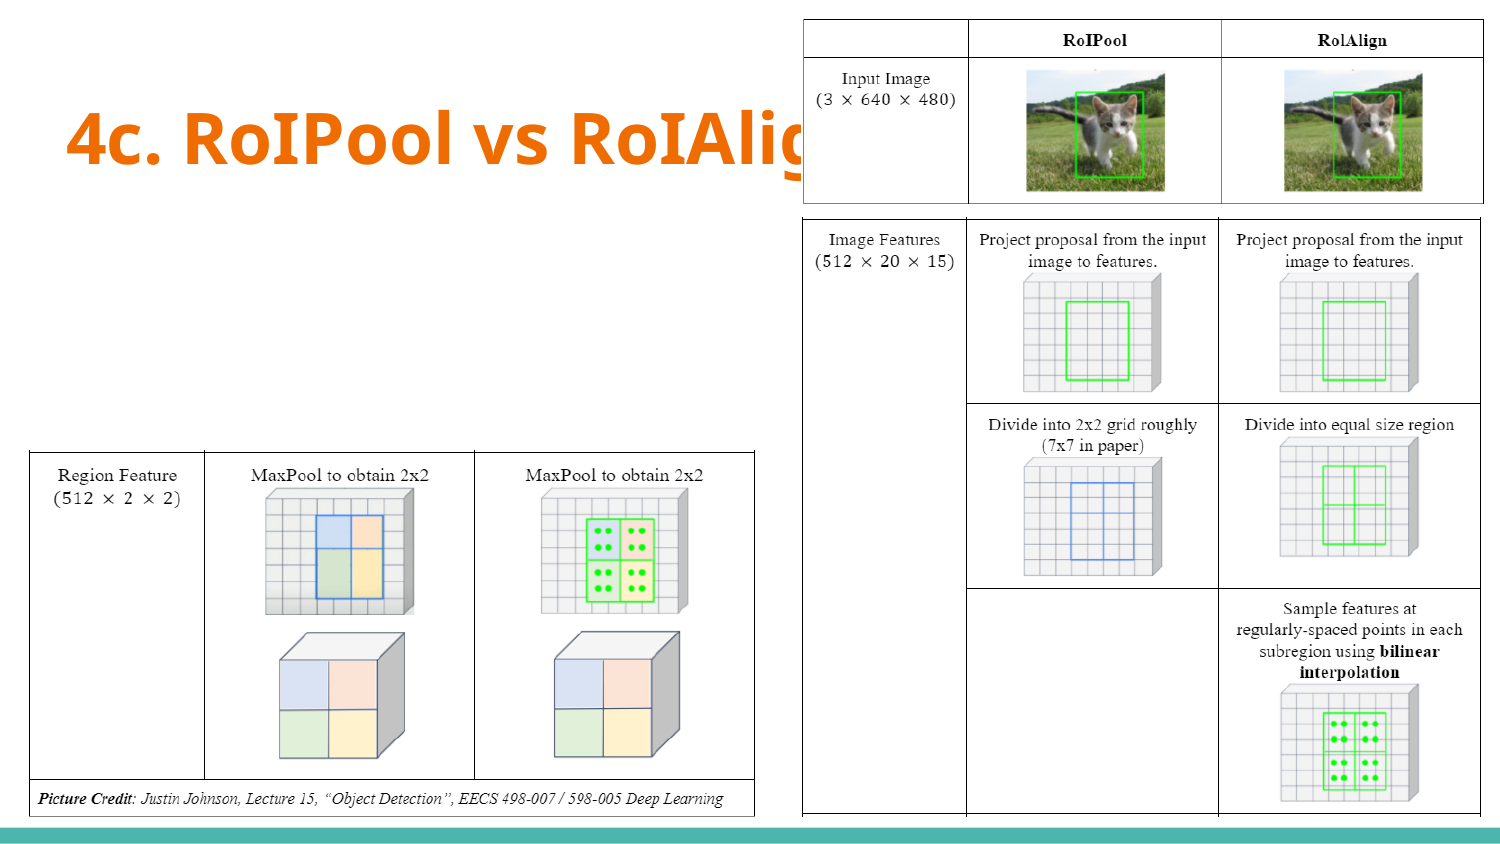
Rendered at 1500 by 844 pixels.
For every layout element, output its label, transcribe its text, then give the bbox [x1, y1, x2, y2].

picture [800, 14, 1486, 204]
picture [800, 217, 1486, 817]
picture [28, 450, 756, 817]
title 4c. RoIPool vs RoIAlign [51, 78, 795, 194]
